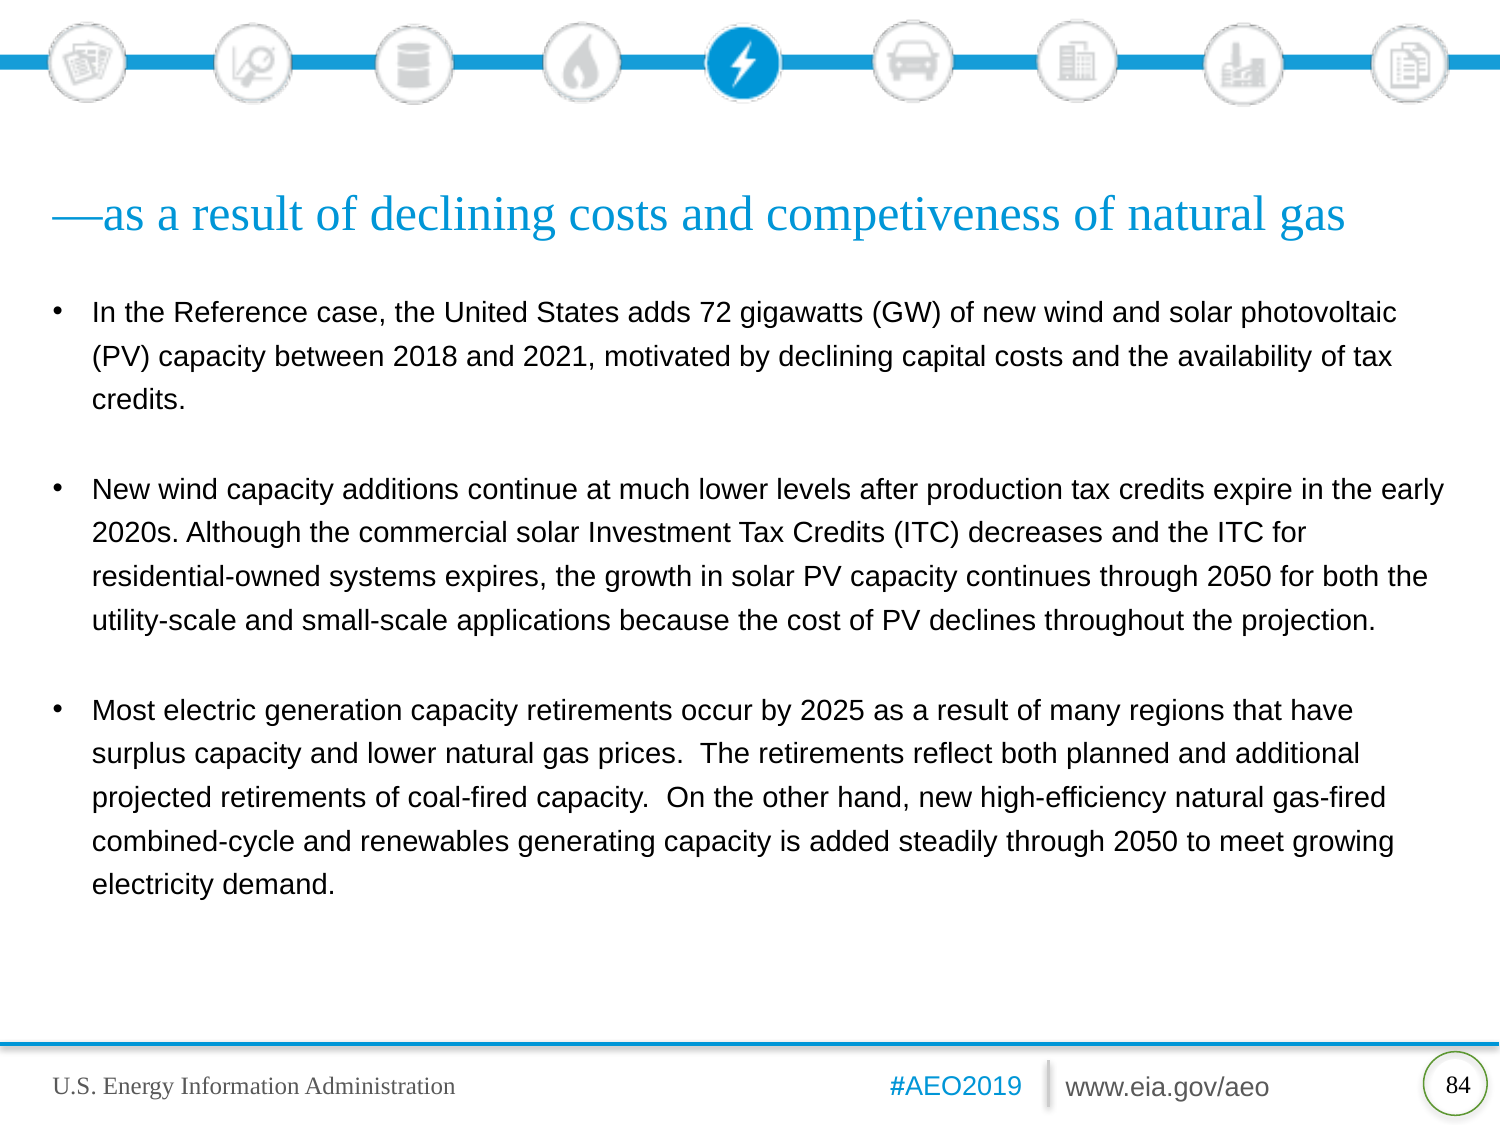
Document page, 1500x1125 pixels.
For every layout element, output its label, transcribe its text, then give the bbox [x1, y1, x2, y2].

title —as a result of declining costs and competiveness of natural gas [38, 123, 1466, 248]
slide_number 84 [1416, 1053, 1500, 1113]
list In the Reference case, the United States adds 72 gigawatts (GW) of new wind and solar photovoltaic (PV) capacity between 2018 and 2021, motivated by declining capital costs and the availability of tax credits. New wind capacity additions continue at much lower levels after production tax credits expire in the early 2020s. Although the commercial solar Investment Tax Credits (ITC) decreases and the ITC for residential-owned systems expires, the growth in solar PV capacity continues through 2050 for both the utility-scale and small-scale applications because the cost of PV declines throughout the projection. Most electric generation capacity retirements occur by 2025 as a result of many regions that have surplus capacity and lower natural gas prices. The retirements reflect both planned and additional projected retirements of coal-fired capacity. On the other hand, new high-efficiency natural gas-fired combined-cycle and renewables generating capacity is added steadily through 2050 to meet growing electricity demand. [38, 277, 1465, 1014]
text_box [46, 9, 1457, 118]
picture [37, 10, 46, 111]
